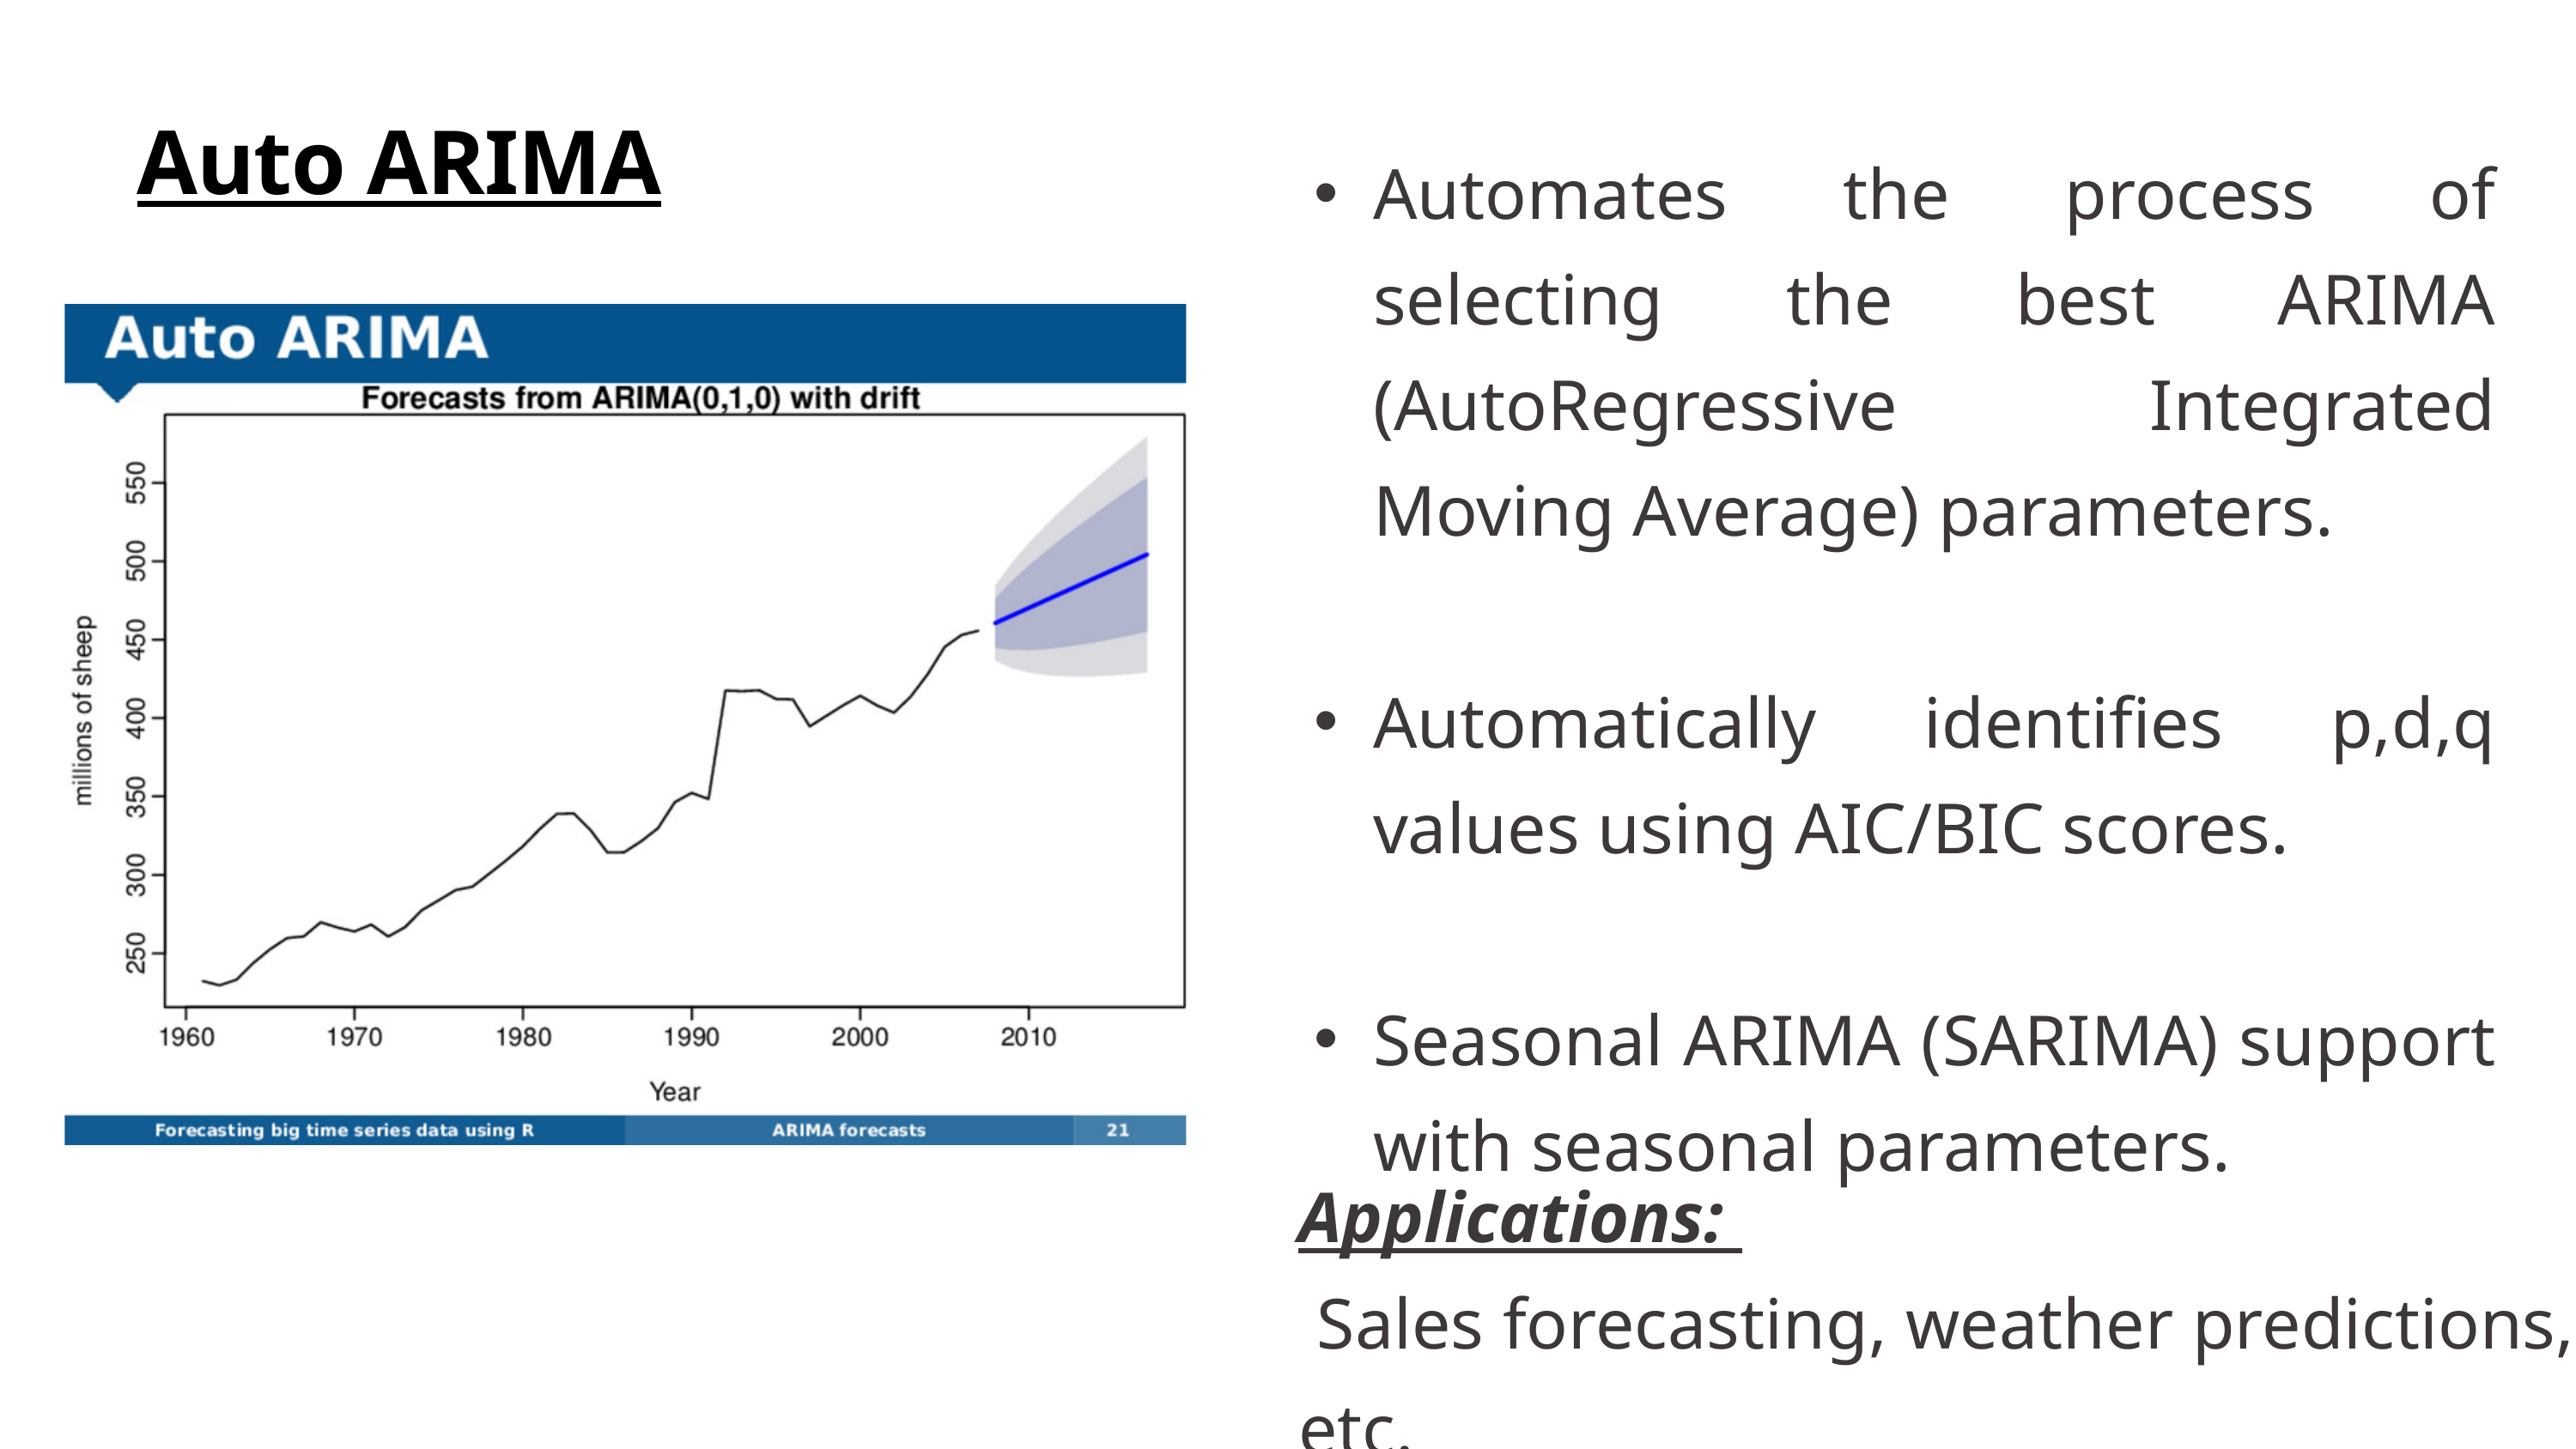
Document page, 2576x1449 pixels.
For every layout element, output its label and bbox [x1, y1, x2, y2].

text_box [0, 0, 2576, 1449]
